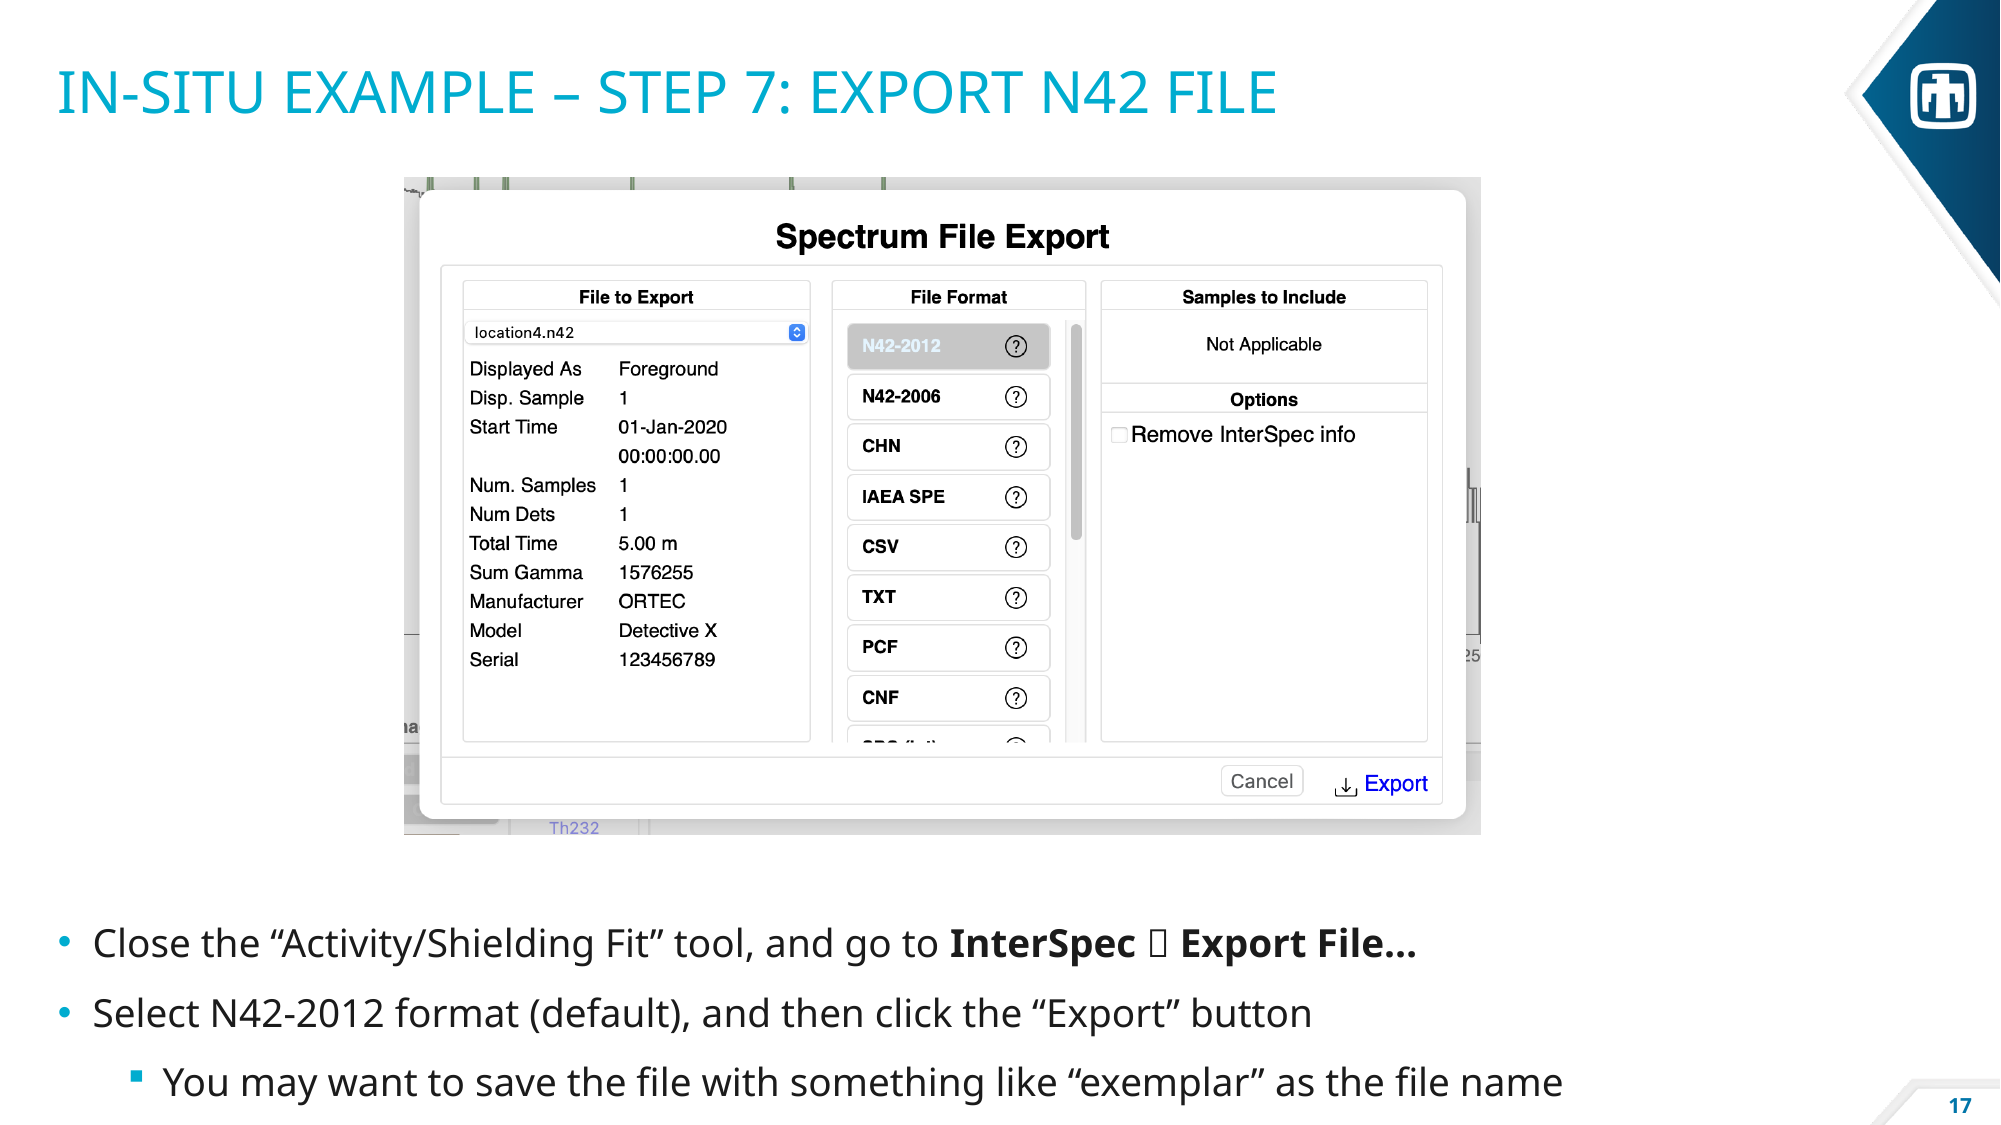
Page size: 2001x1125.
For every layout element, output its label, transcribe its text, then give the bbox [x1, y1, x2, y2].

picture [404, 177, 1482, 835]
list Close the “Activity/Shielding Fit” tool, and go to InterSpec  Export File… Select N42-2012 format (default), and then click the “Export” button You may want to save the file with something like “exemplar” as the file name [57, 918, 1902, 1105]
slide_number 17 [1920, 1089, 2000, 1125]
title in-situ Example – Step 7: Export N42 File [57, 39, 1736, 150]
picture [1828, 0, 2000, 319]
picture [1853, 1063, 2000, 1125]
